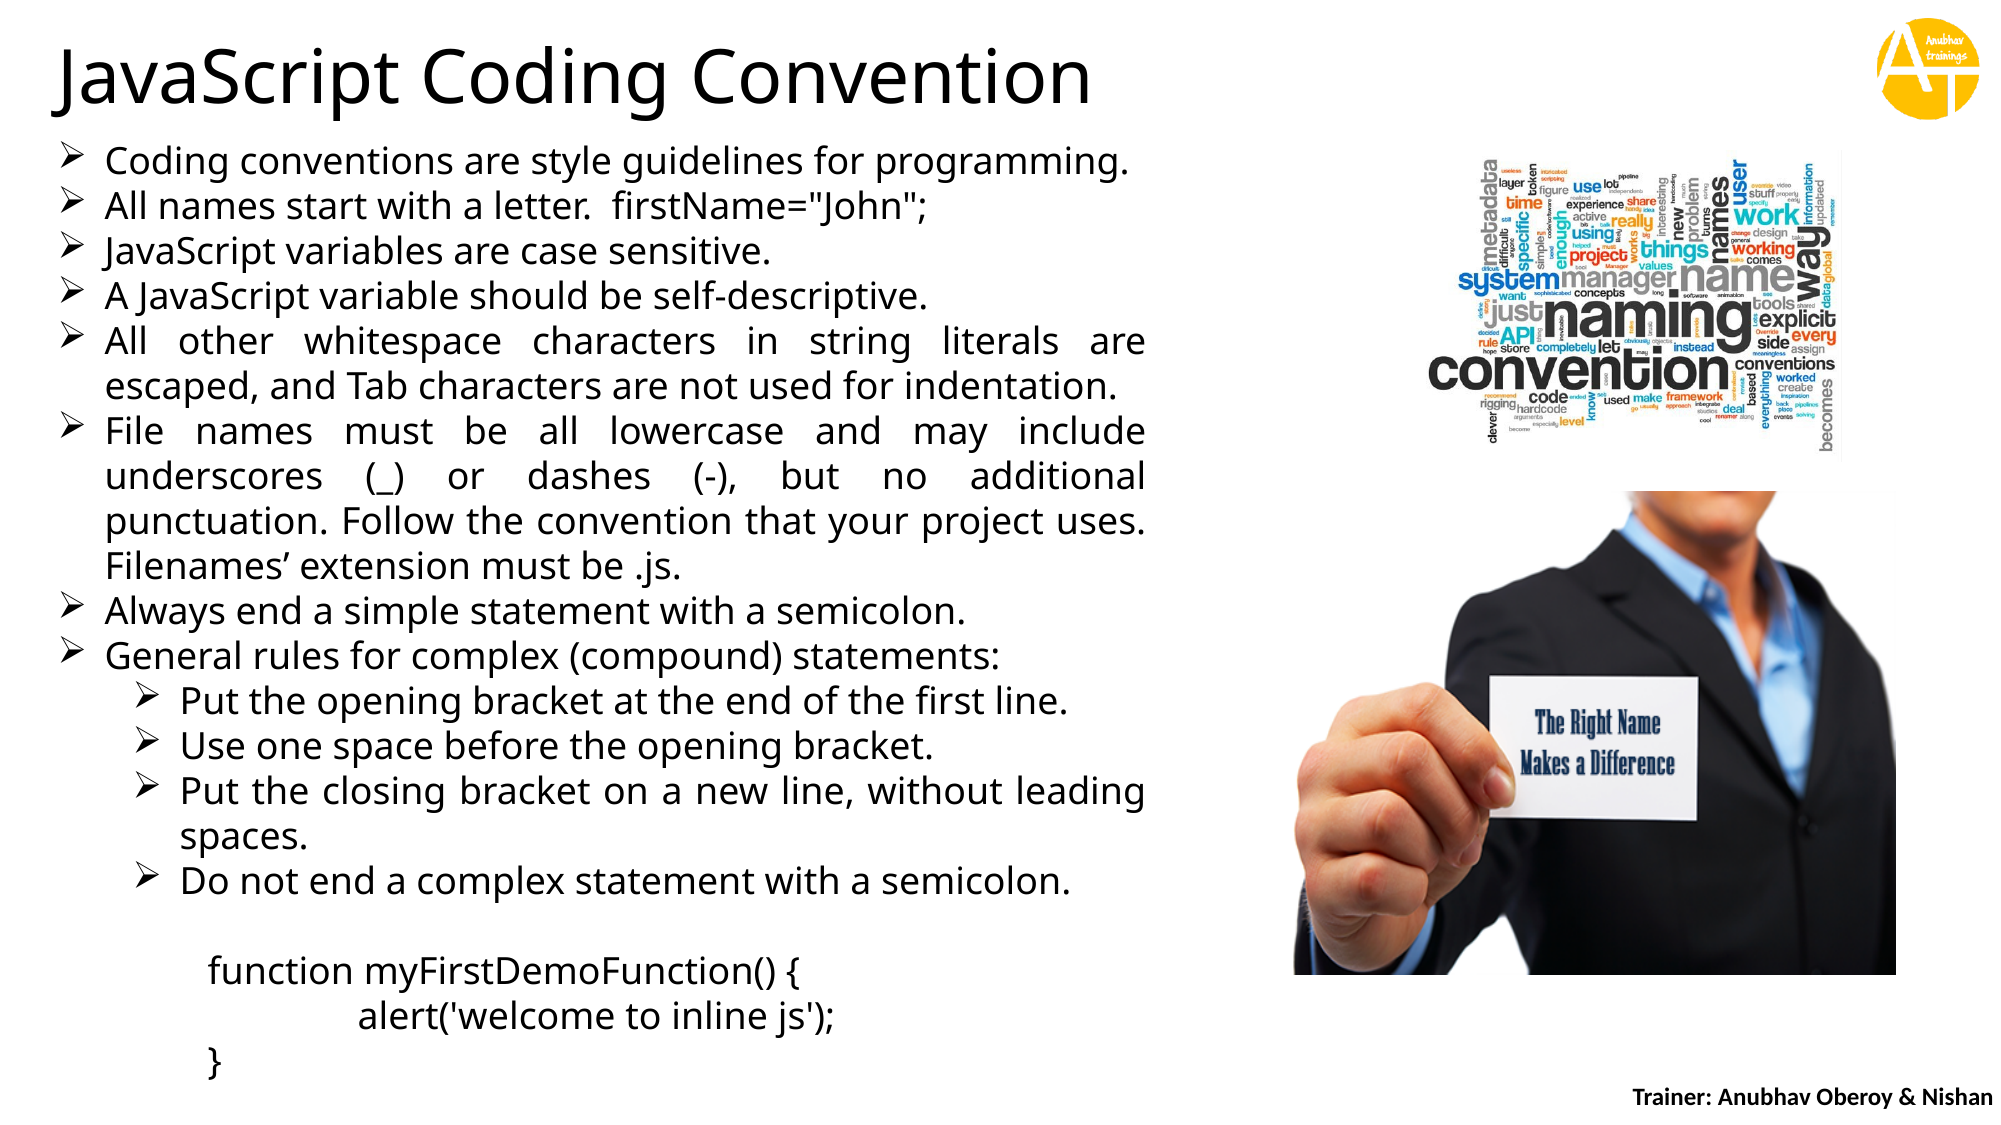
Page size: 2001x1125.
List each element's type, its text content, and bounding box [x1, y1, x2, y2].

text_box JavaScript Coding Convention [42, 30, 1896, 148]
picture [1426, 150, 1842, 462]
text_box Coding conventions are style guidelines for programming. All names start with a letter. firstName="John"; JavaScript variables are case sensitive. A JavaScript variable should be self-descriptive. All other whitespace characters in string literals are escaped, and Tab characters are not used for indentation. File names must be all lowercase and may include underscores (_) or dashes (-), but no additional punctuation. Follow the convention that your project uses. Filenames’ extension must be .js. Always end a simple statement with a semicolon. General rules for complex (compound) statements: Put the opening bracket at the end of the first line. Use one space before the opening bracket. Put the closing bracket on a new line, without leading spaces. Do not end a complex statement with a semicolon. function myFirstDemoFunction() { alert('welcome to inline js'); } [42, 130, 1163, 1125]
footer Trainer: Anubhav Oberoy & Nishan [1601, 1083, 2000, 1108]
picture [1866, 11, 1985, 128]
picture [1226, 491, 1896, 975]
